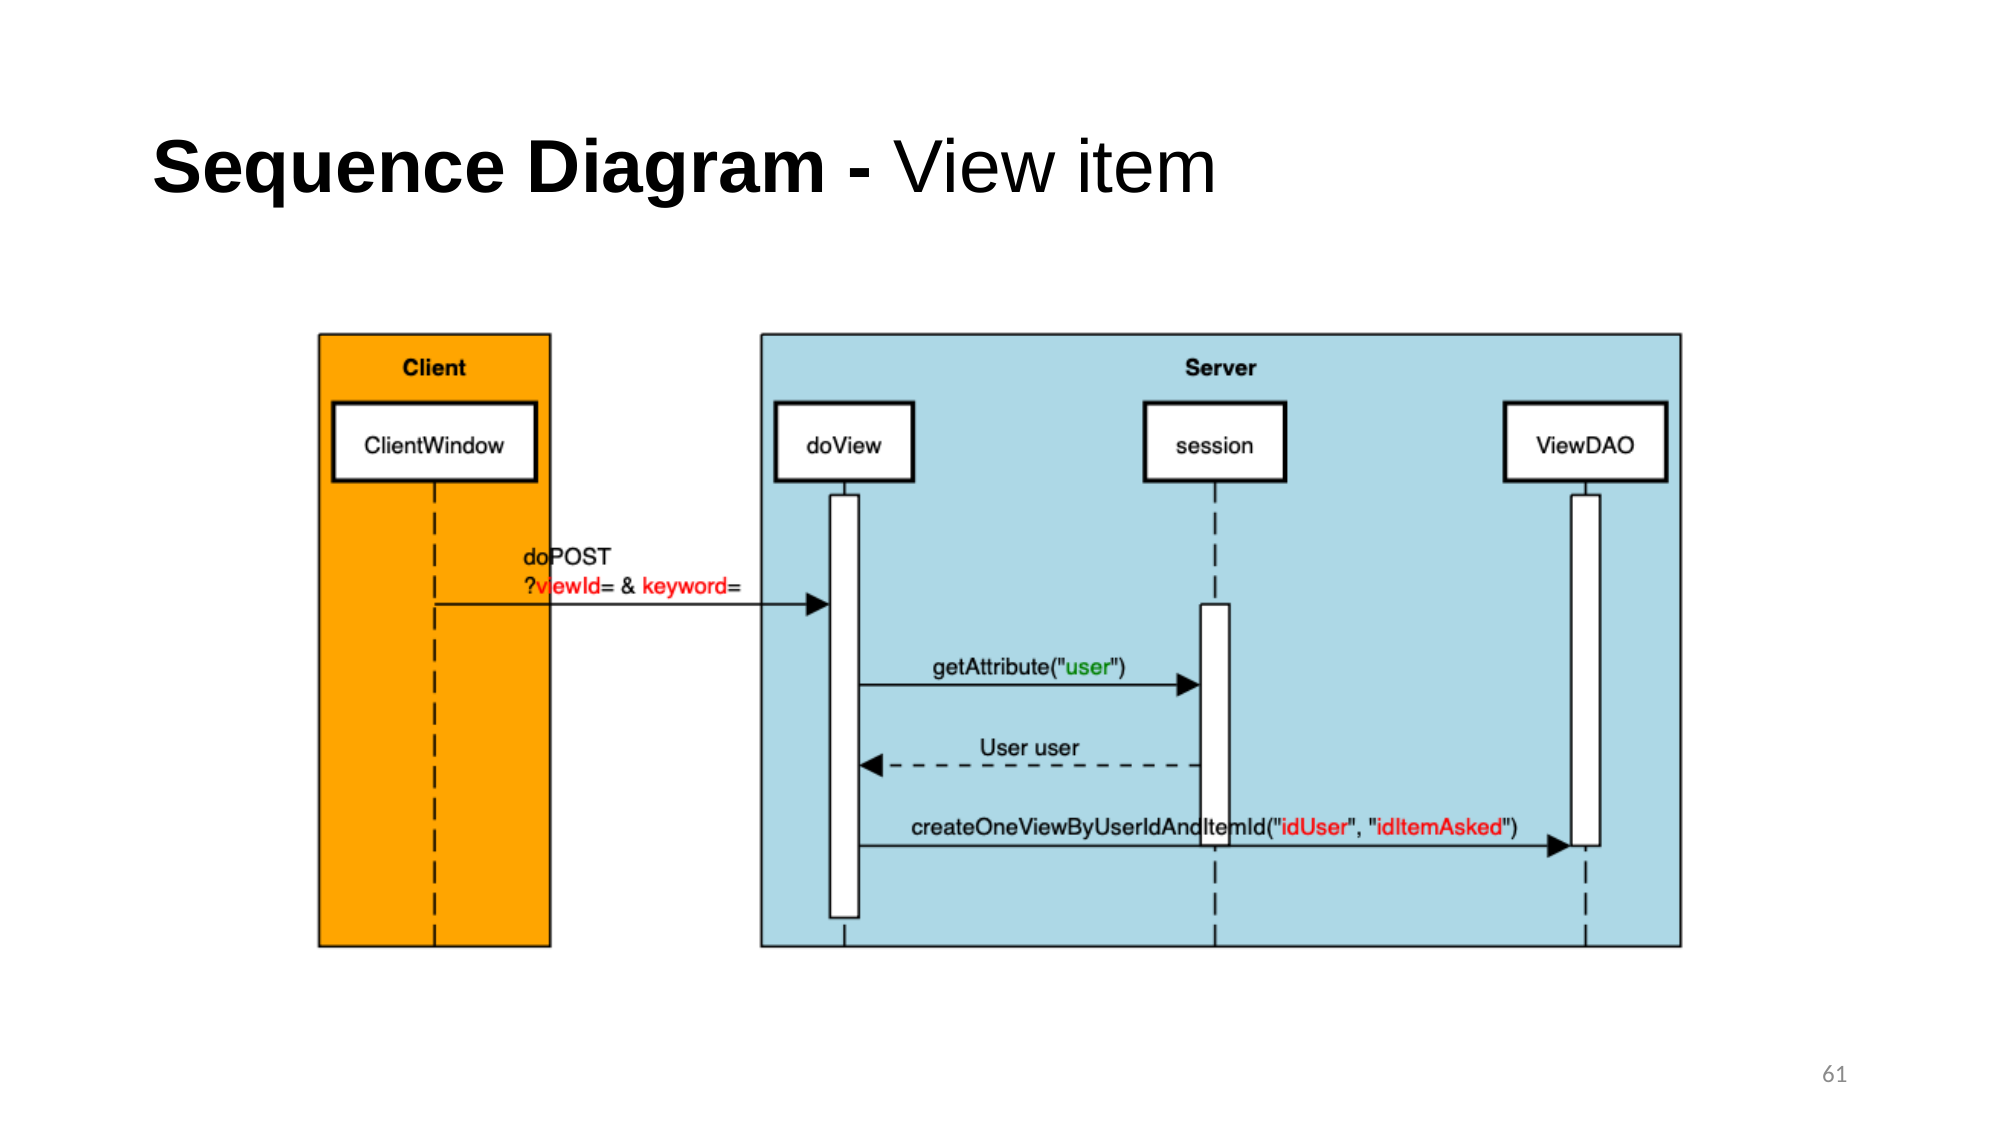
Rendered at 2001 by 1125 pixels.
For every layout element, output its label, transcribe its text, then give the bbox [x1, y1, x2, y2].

text_box Sequence Diagram - View item [137, 59, 1863, 278]
text_box 61 [1412, 1042, 1863, 1103]
picture [304, 305, 1695, 961]
